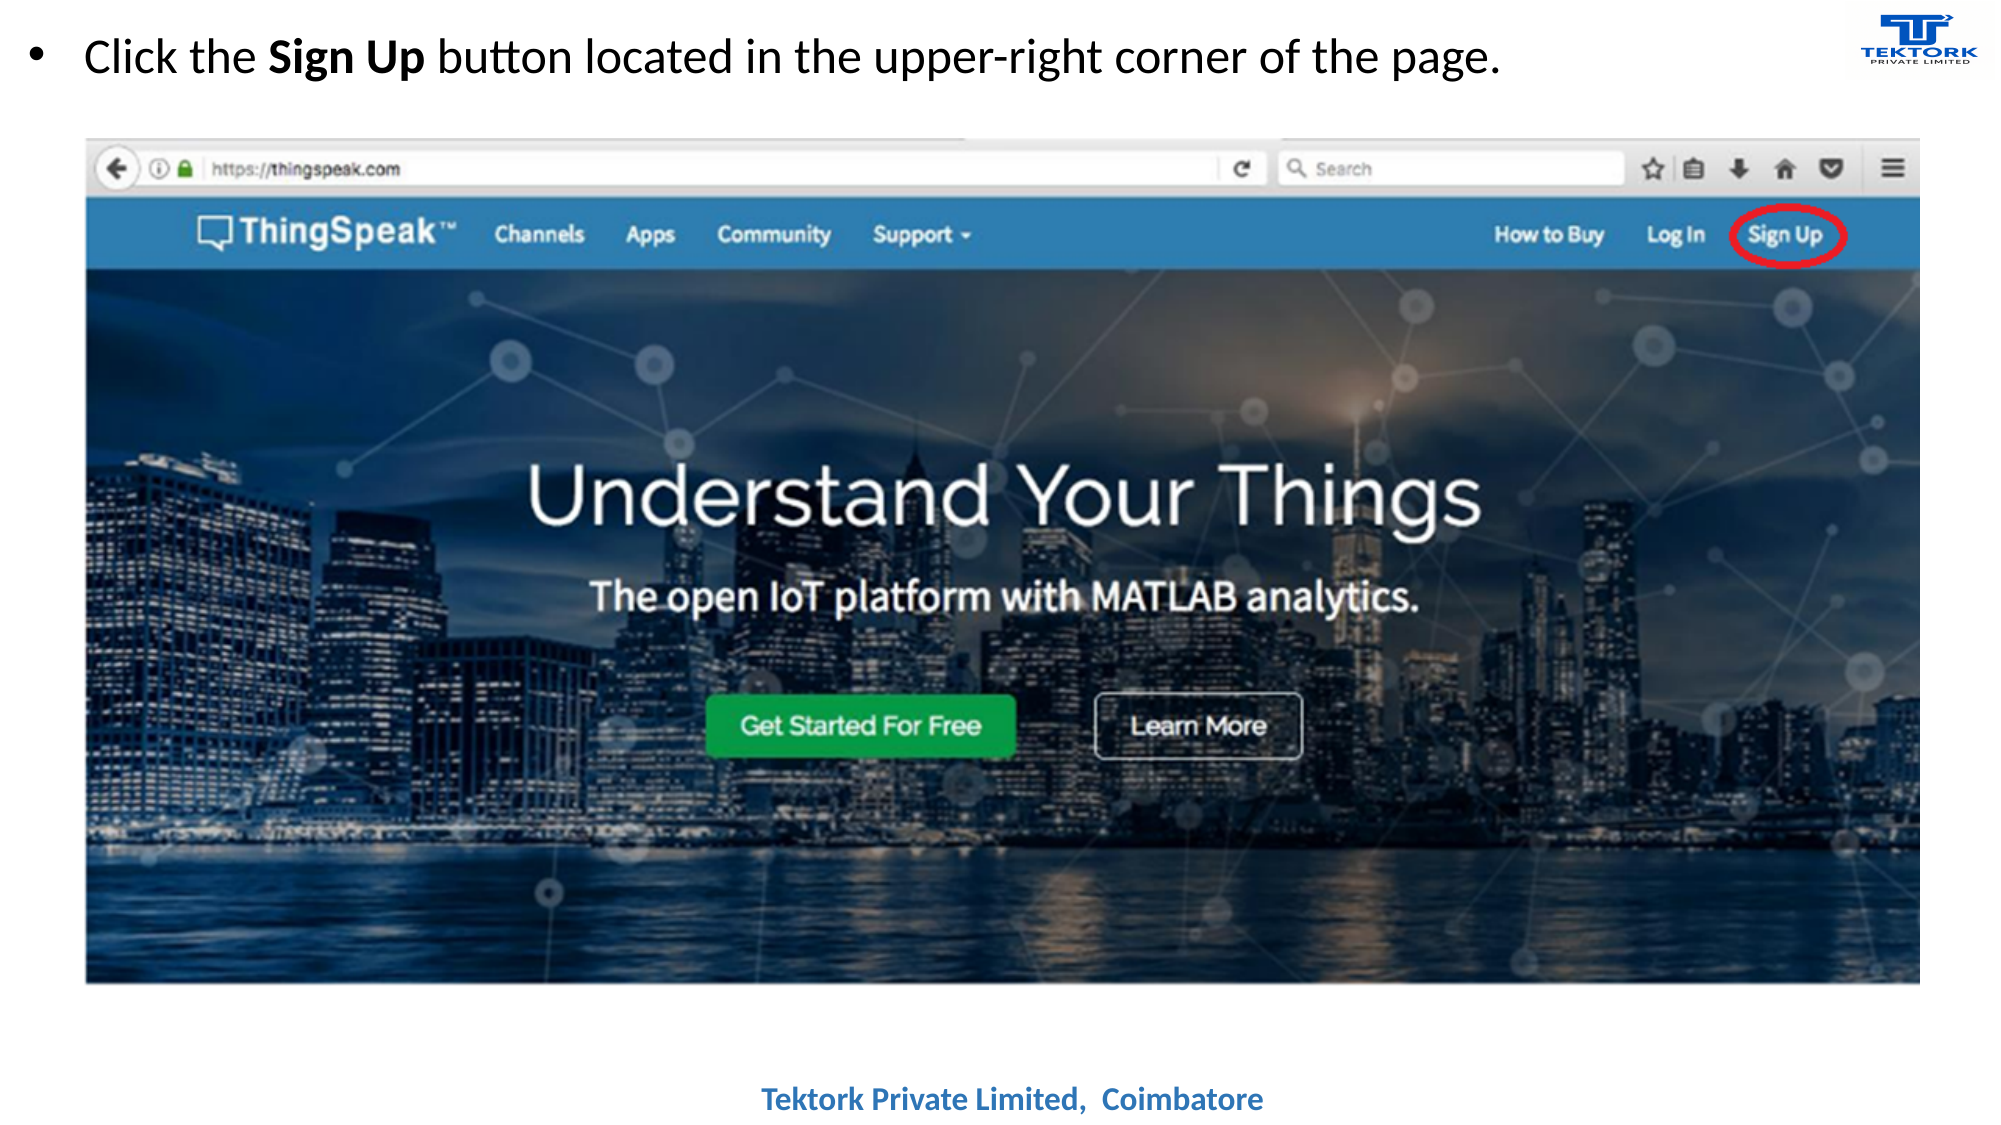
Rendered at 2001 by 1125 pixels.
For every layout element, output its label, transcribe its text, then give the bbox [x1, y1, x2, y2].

picture [1845, 1, 1995, 80]
text_box Tektork Private Limited, Coimbatore [419, 1070, 1608, 1125]
text_box Click the Sign Up button located in the upper-right corner of the page. [13, 15, 1846, 91]
picture [80, 138, 1920, 987]
